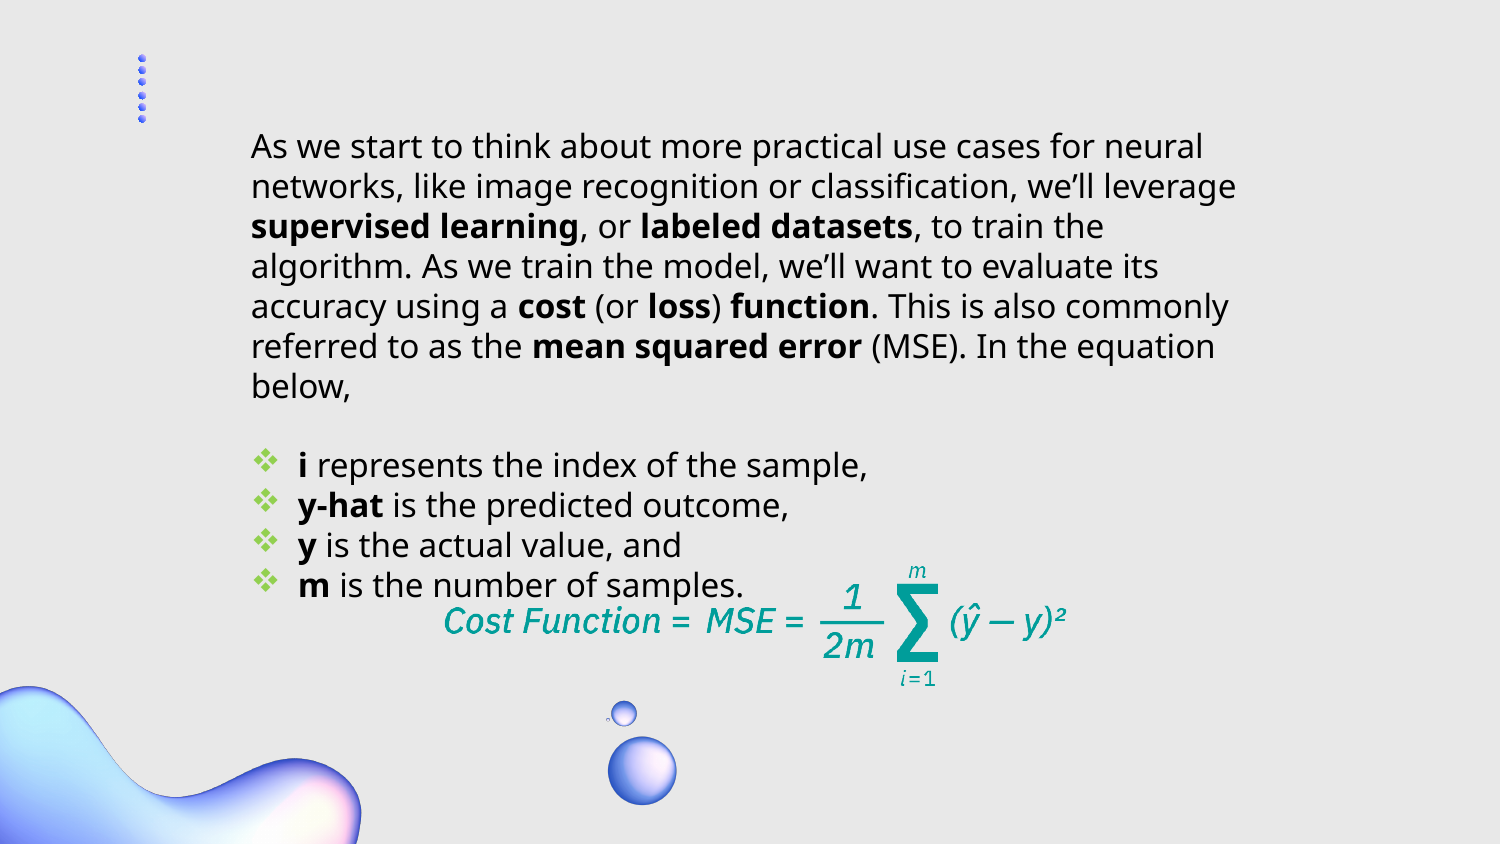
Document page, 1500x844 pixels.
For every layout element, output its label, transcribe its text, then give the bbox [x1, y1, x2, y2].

picture [0, 616, 395, 844]
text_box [138, 54, 147, 123]
picture [381, 537, 1136, 831]
subtitle As we start to think about more practical use cases for neural networks, like image recognition or classification, we’ll leverage supervised learning, or labeled datasets, to train the algorithm. As we train the model, we’ll want to evaluate its accuracy using a cost (or loss) function. This is also commonly referred to as the mean squared error (MSE). In the equation below, i represents the index of the sample, y-hat is the predicted outcome, y is the actual value, and m is the number of samples. [235, 110, 1265, 265]
